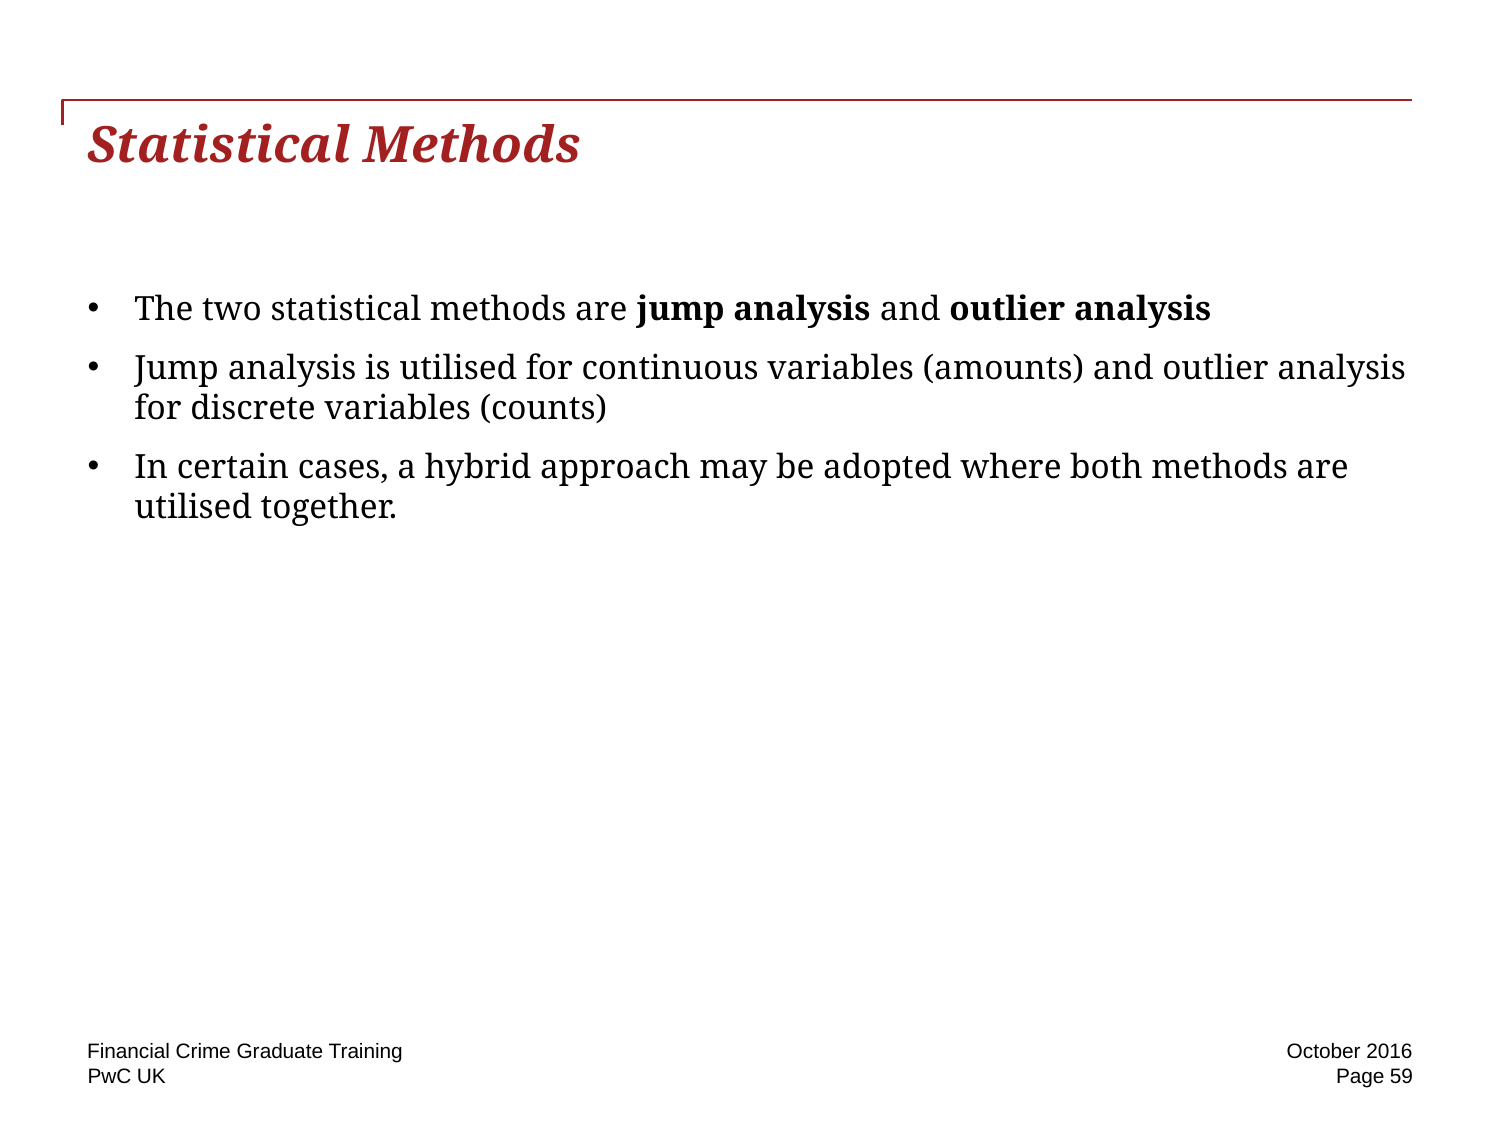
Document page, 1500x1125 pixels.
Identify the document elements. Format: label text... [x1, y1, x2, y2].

slide_number Page 59 [1162, 1063, 1413, 1088]
footer Financial Crime Graduate Training [86, 1037, 950, 1063]
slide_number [1162, 1037, 1413, 1063]
list The two statistical methods are jump analysis and outlier analysis Jump analysis is utilised for continuous variables (amounts) and outlier analysis for discrete variables (counts) In certain cases, a hybrid approach may be adopted where both methods are utilised together. [87, 287, 1413, 1013]
title Statistical Methods [87, 112, 1413, 263]
